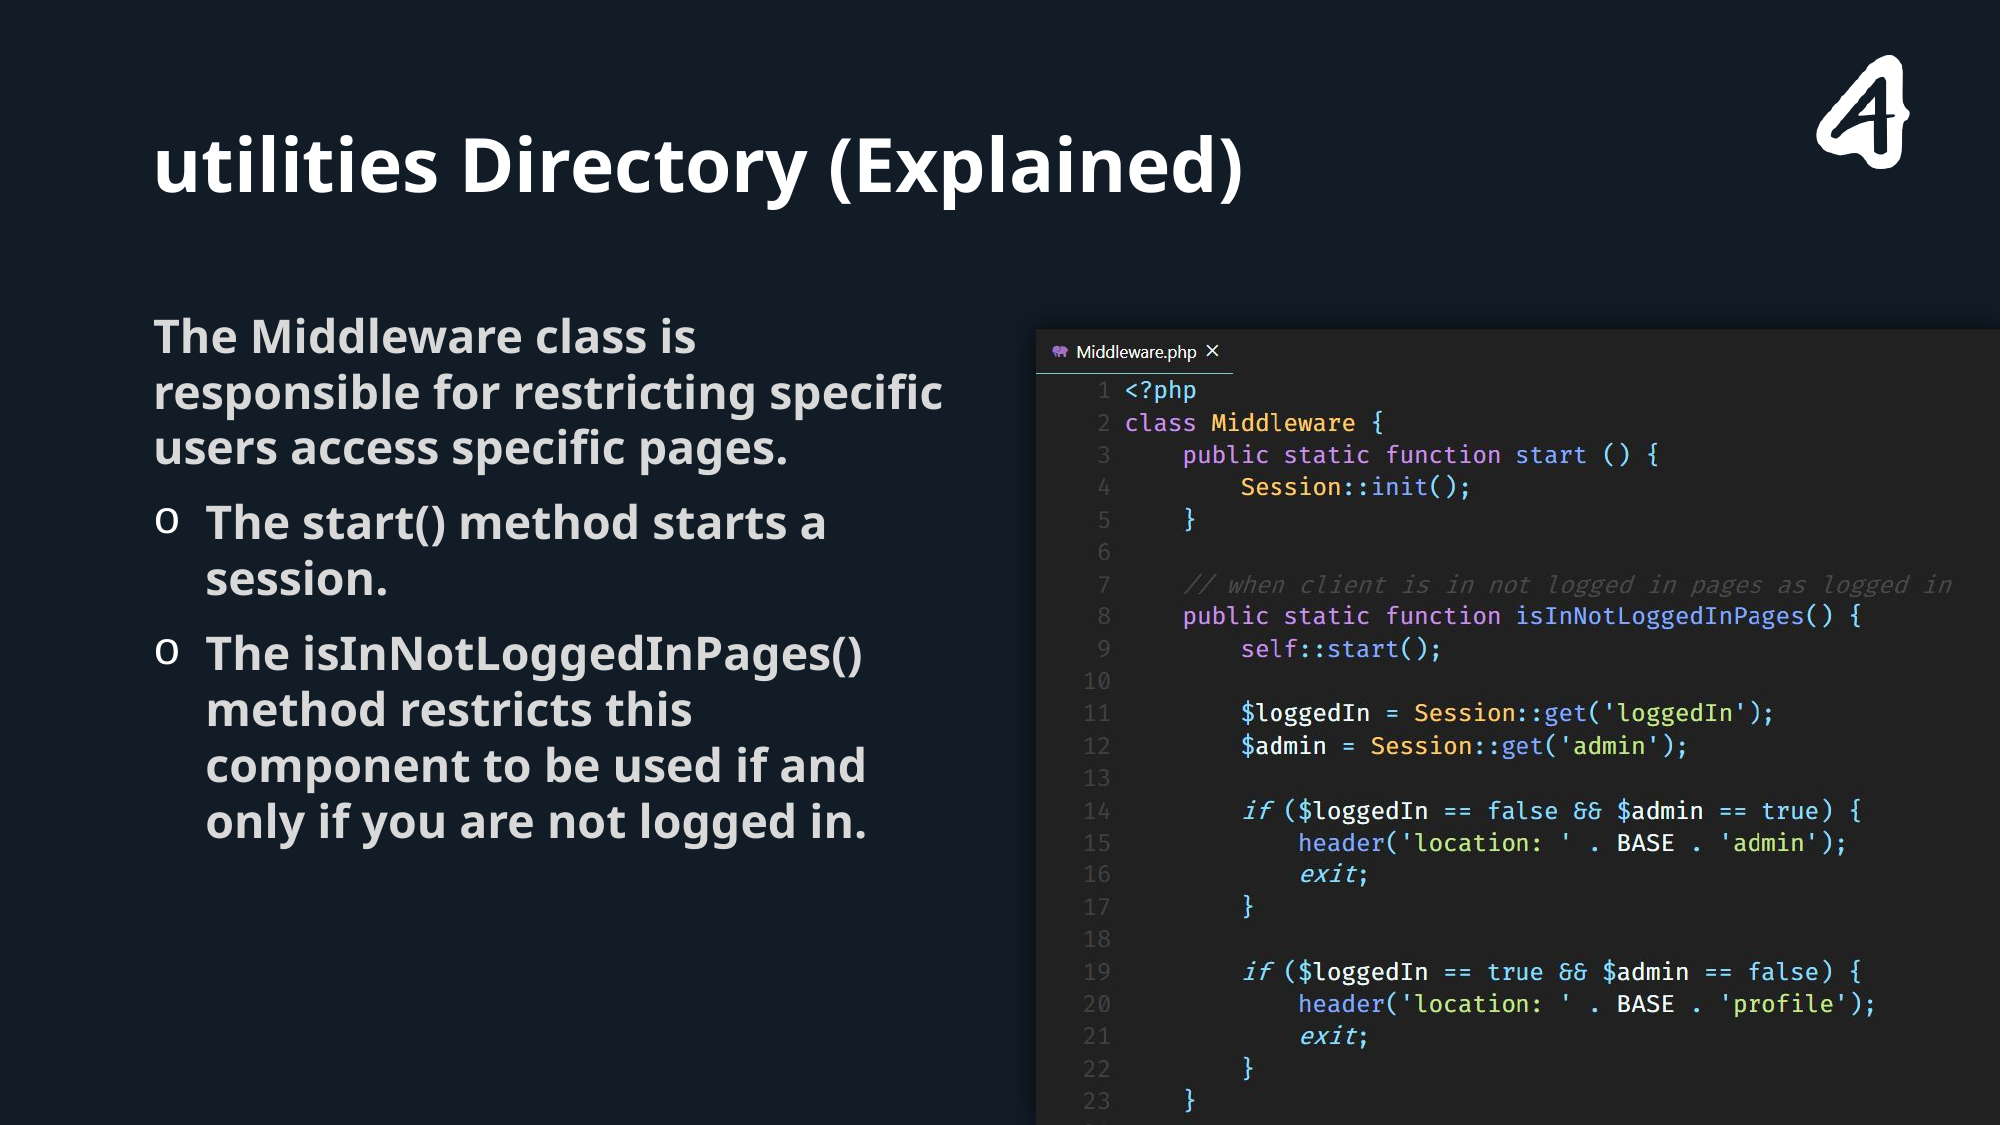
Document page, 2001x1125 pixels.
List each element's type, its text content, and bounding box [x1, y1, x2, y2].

list The Middleware class is responsible for restricting specific users access specific pages. The start() method starts a session. The isInNotLoggedInPages() method restricts this component to be used if and only if you are not logged in. [137, 299, 964, 879]
picture [1036, 328, 2000, 1125]
title utilities Directory (Explained) [137, 59, 1863, 278]
picture [1805, 55, 1920, 169]
